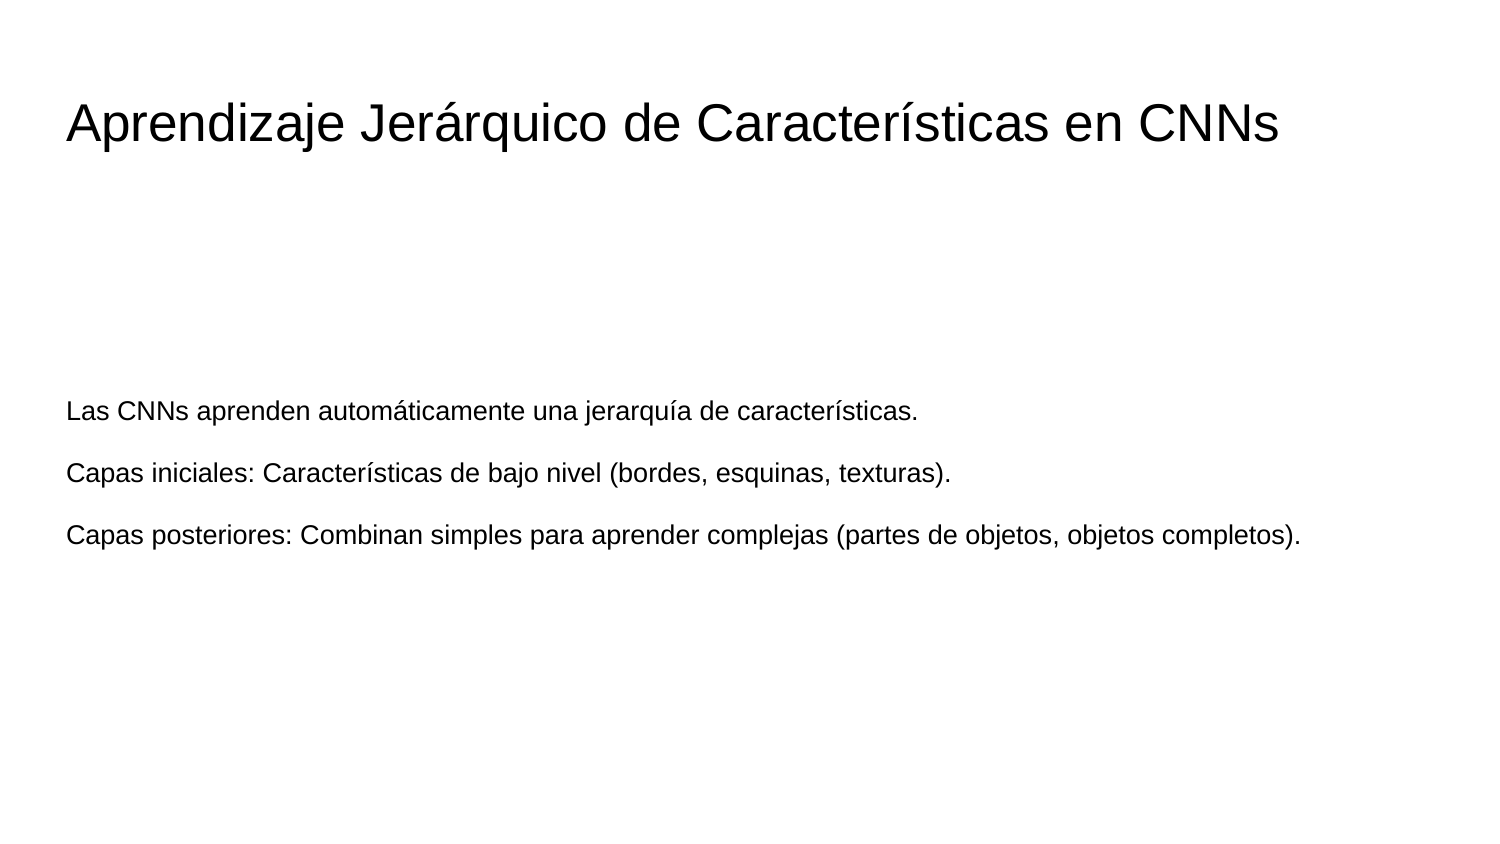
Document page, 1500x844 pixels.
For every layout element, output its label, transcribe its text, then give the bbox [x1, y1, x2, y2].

list Las CNNs aprenden automáticamente una jerarquía de características. Capas iniciales: Características de bajo nivel (bordes, esquinas, texturas). Capas posteriores: Combinan simples para aprender complejas (partes de objetos, objetos completos). [51, 189, 1449, 750]
title Aprendizaje Jerárquico de Características en CNNs [51, 72, 1449, 167]
